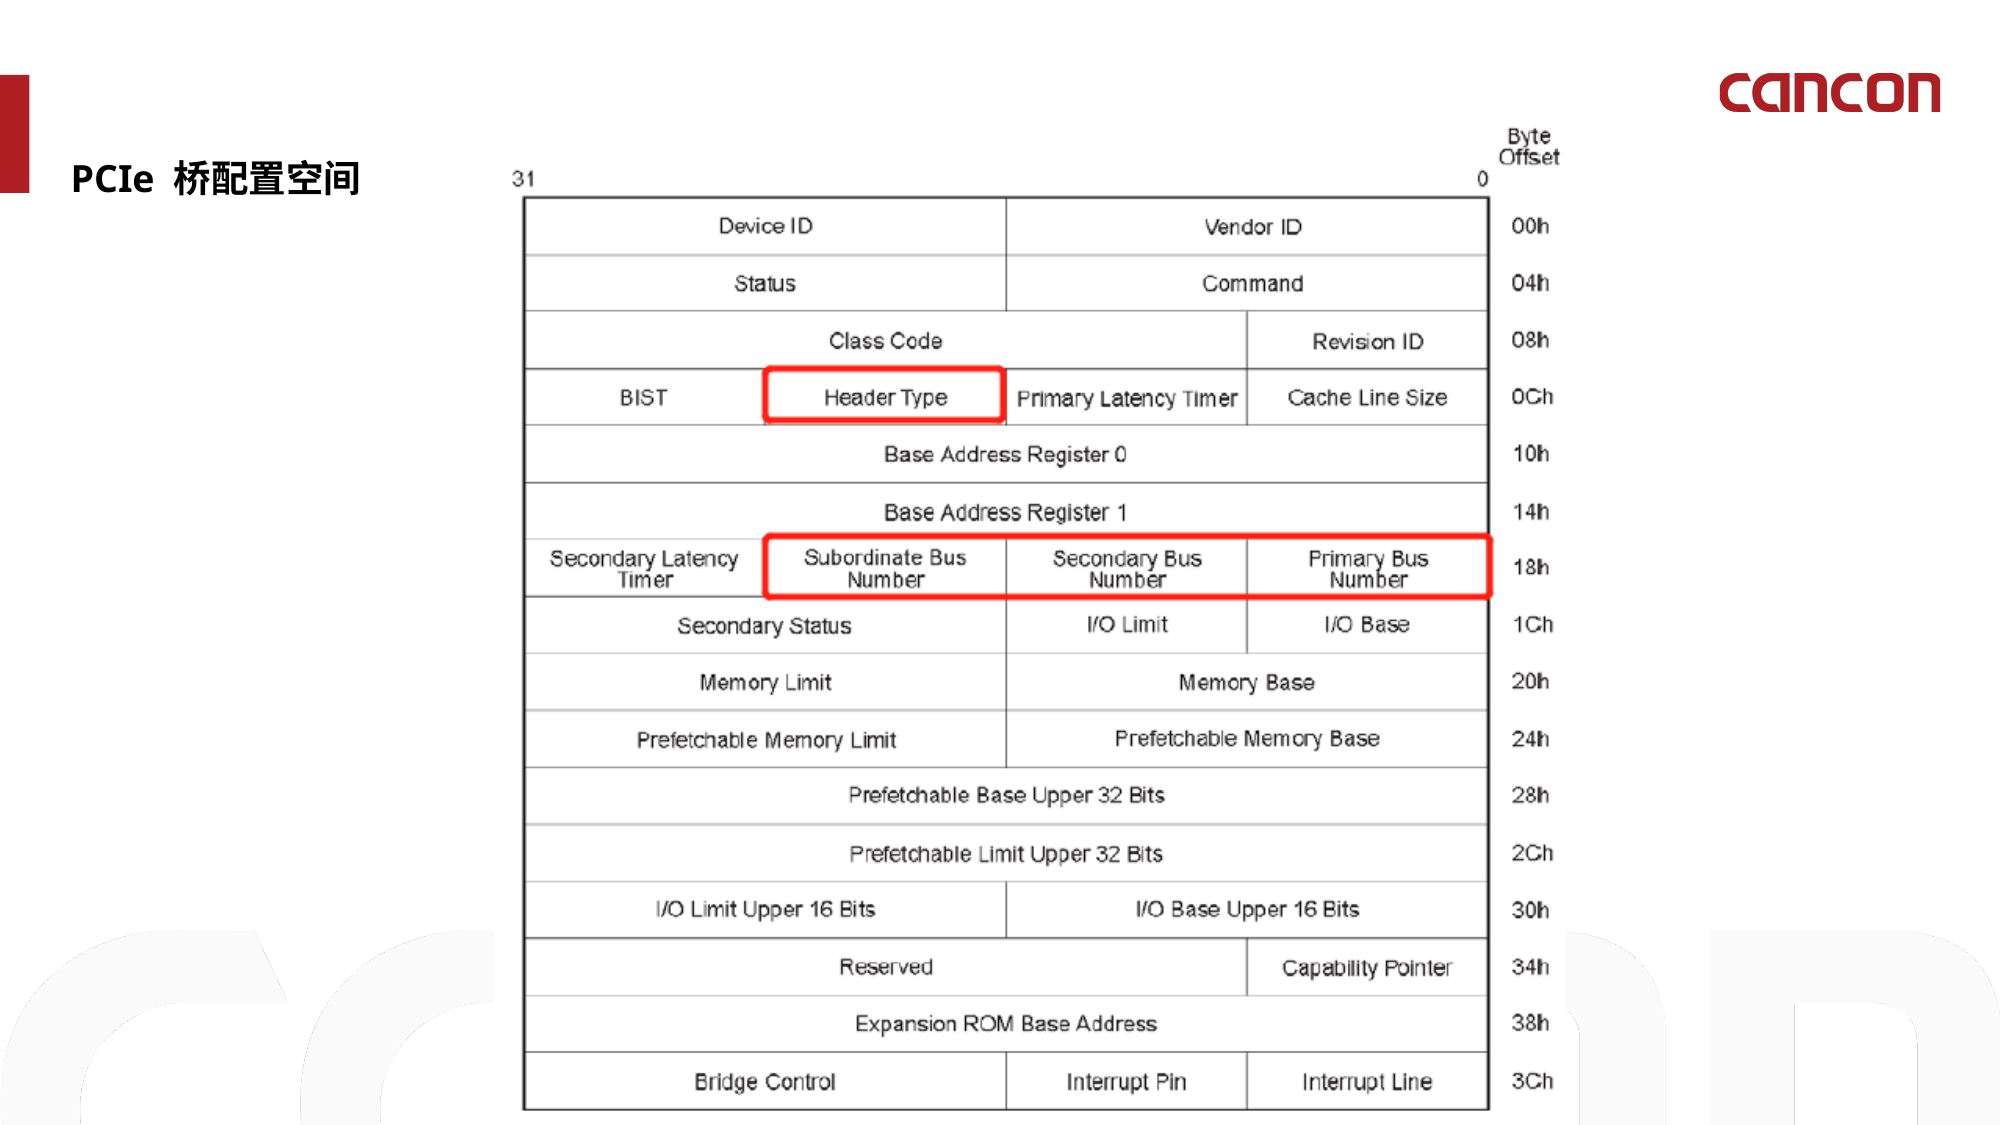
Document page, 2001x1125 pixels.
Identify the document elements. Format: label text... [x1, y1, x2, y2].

picture [494, 121, 1566, 1125]
text_box PCIe 桥配置空间 [55, 147, 376, 207]
